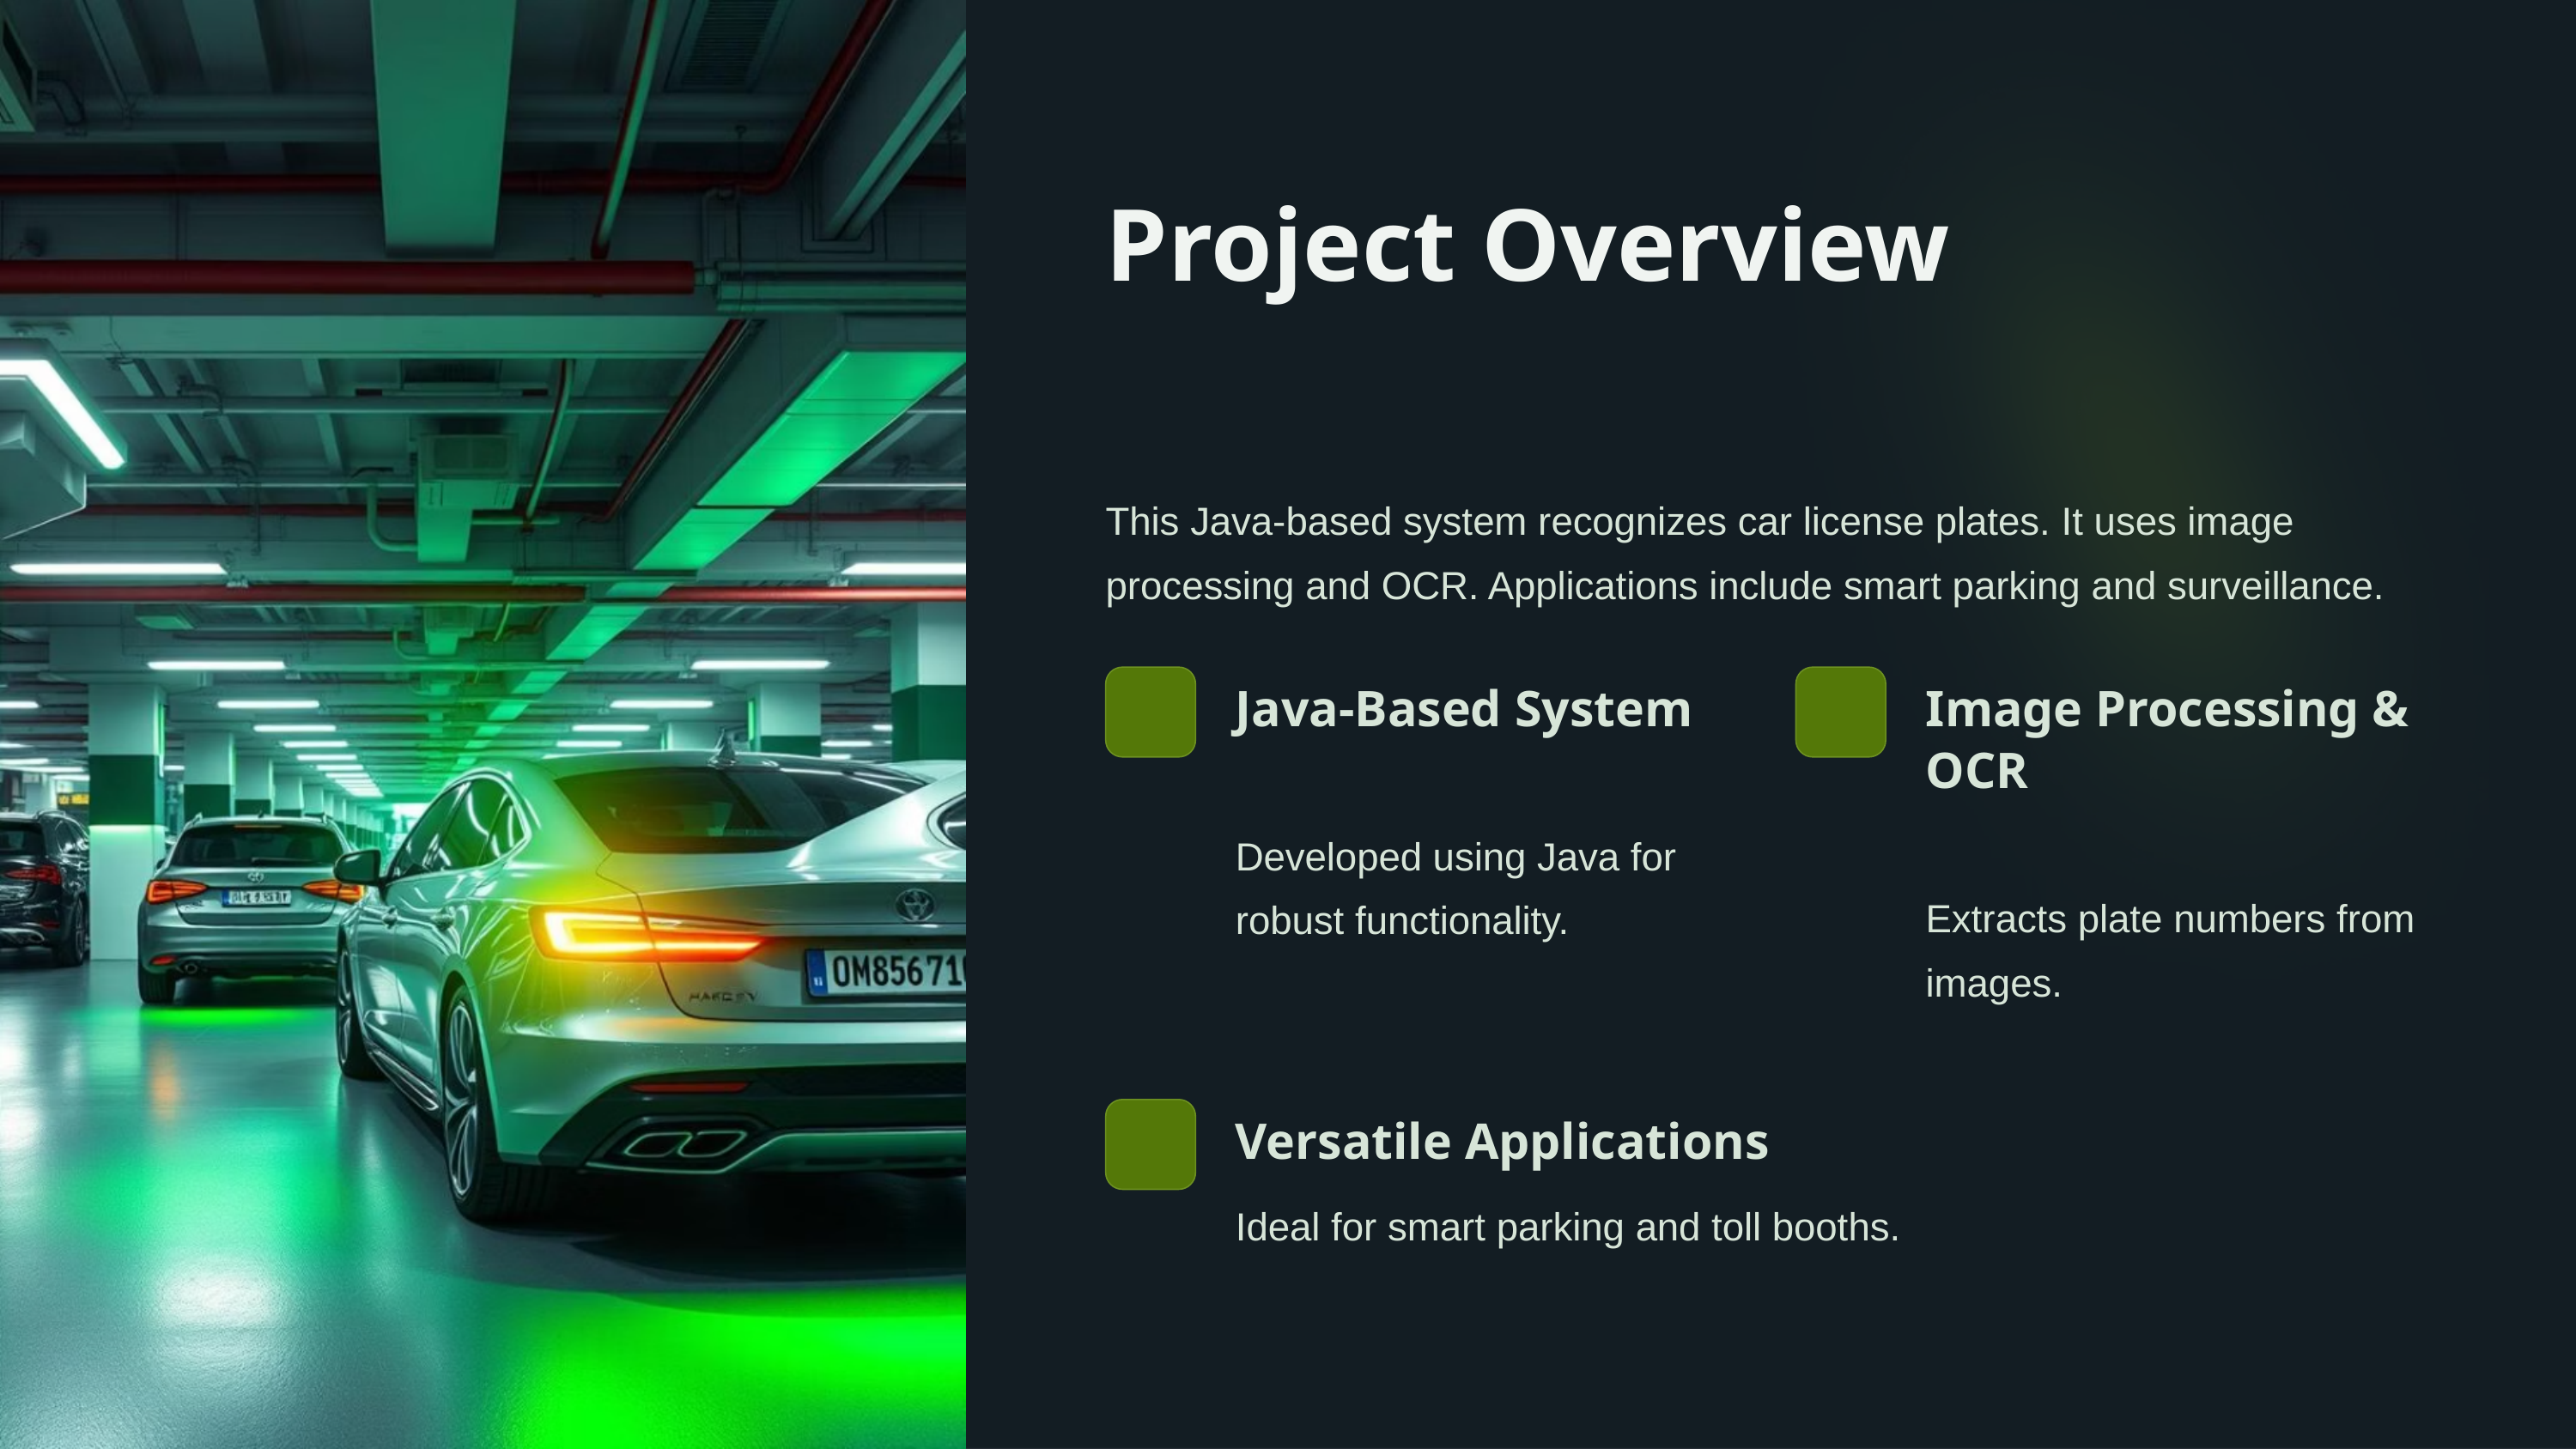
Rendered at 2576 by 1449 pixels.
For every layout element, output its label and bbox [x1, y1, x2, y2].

text_box [1104, 1098, 1197, 1191]
text_box [1104, 666, 1197, 758]
text_box [0, 0, 2576, 1449]
text_box [1795, 666, 1887, 758]
